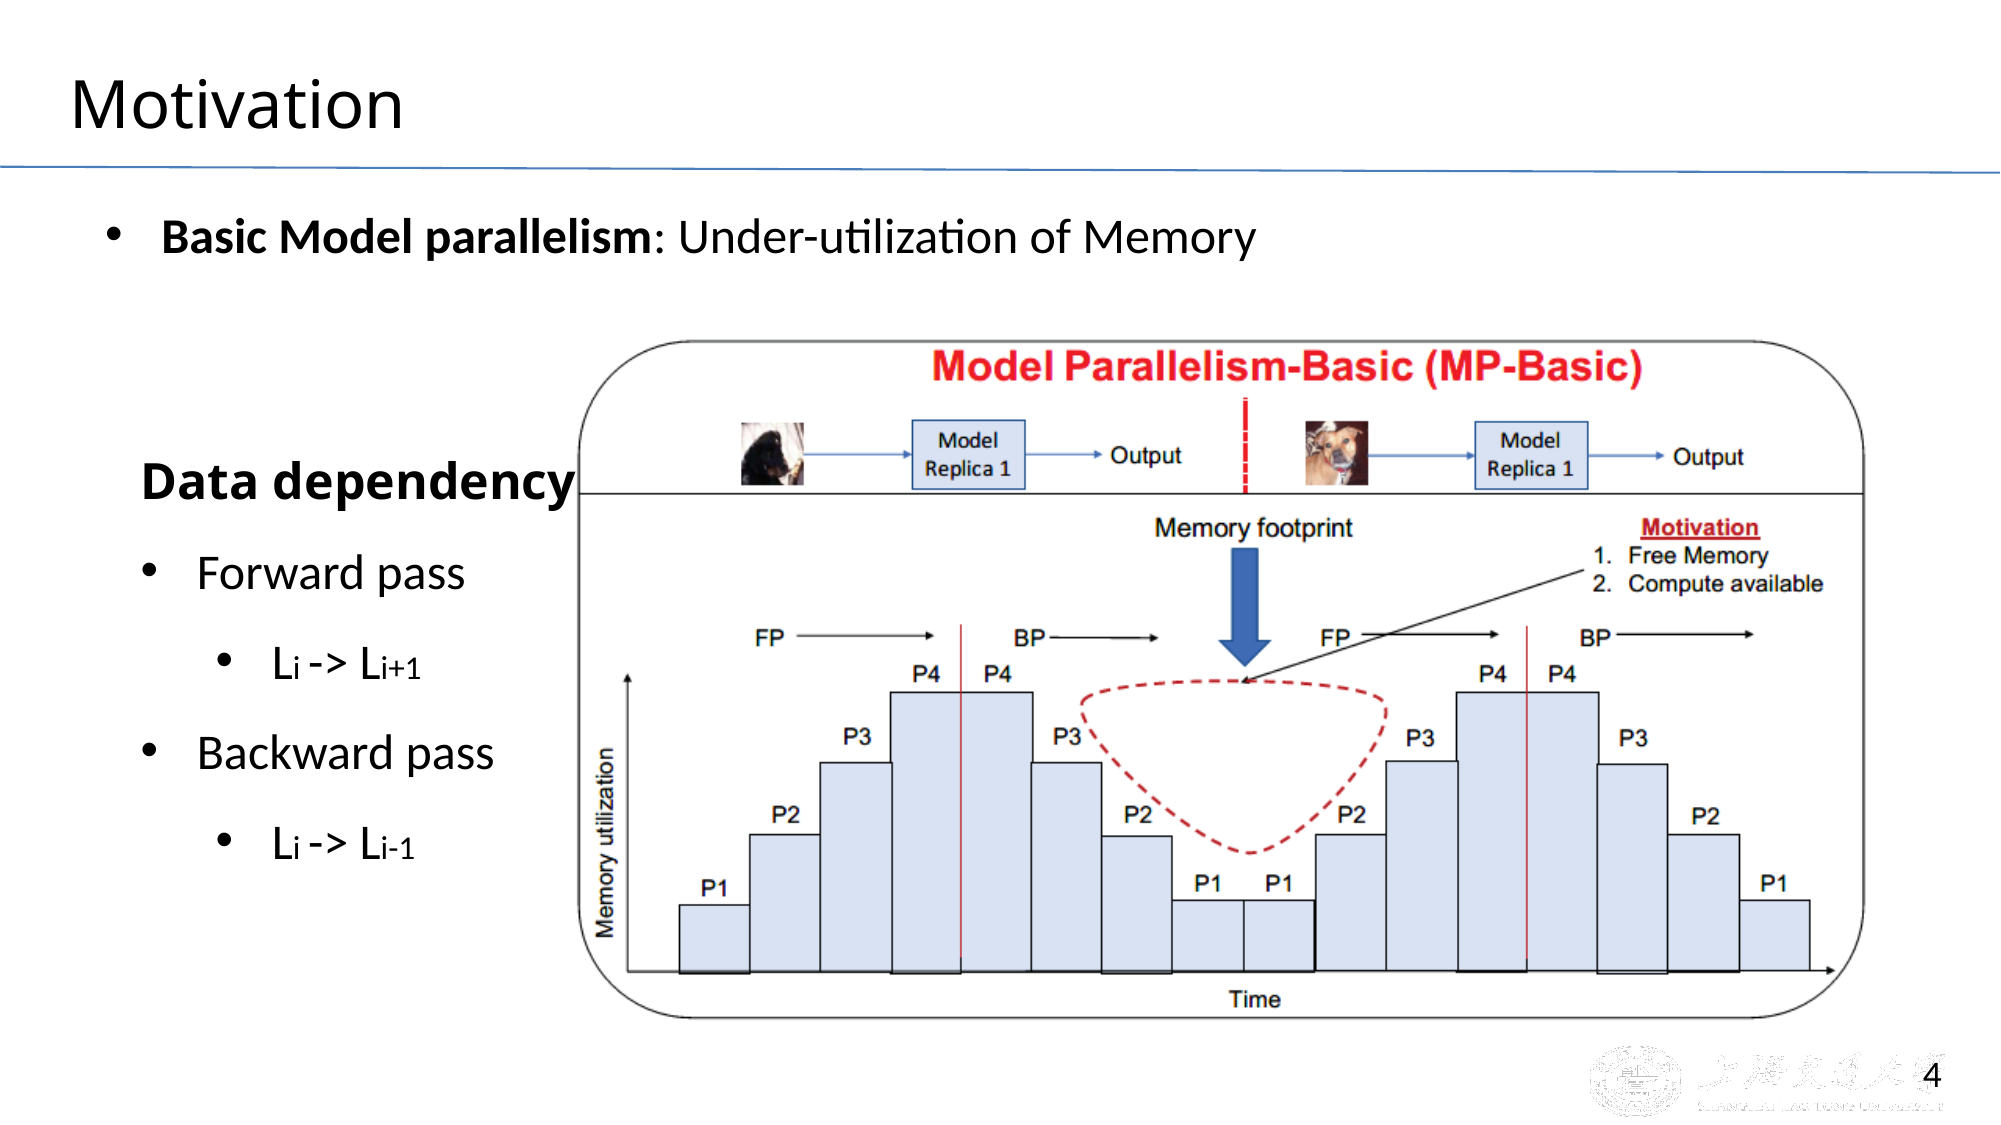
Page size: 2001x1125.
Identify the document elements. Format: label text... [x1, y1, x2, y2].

slide_number 4 [1490, 1042, 1957, 1103]
picture [1588, 1103, 1945, 1117]
text_box Data dependency Forward pass Li -> Li+1 Backward pass Li -> Li-1 [125, 411, 562, 937]
text_box Motivation [55, 54, 1497, 173]
picture [567, 325, 1875, 1028]
text_box Basic Model parallelism: Under-utilization of Memory [90, 196, 1839, 271]
